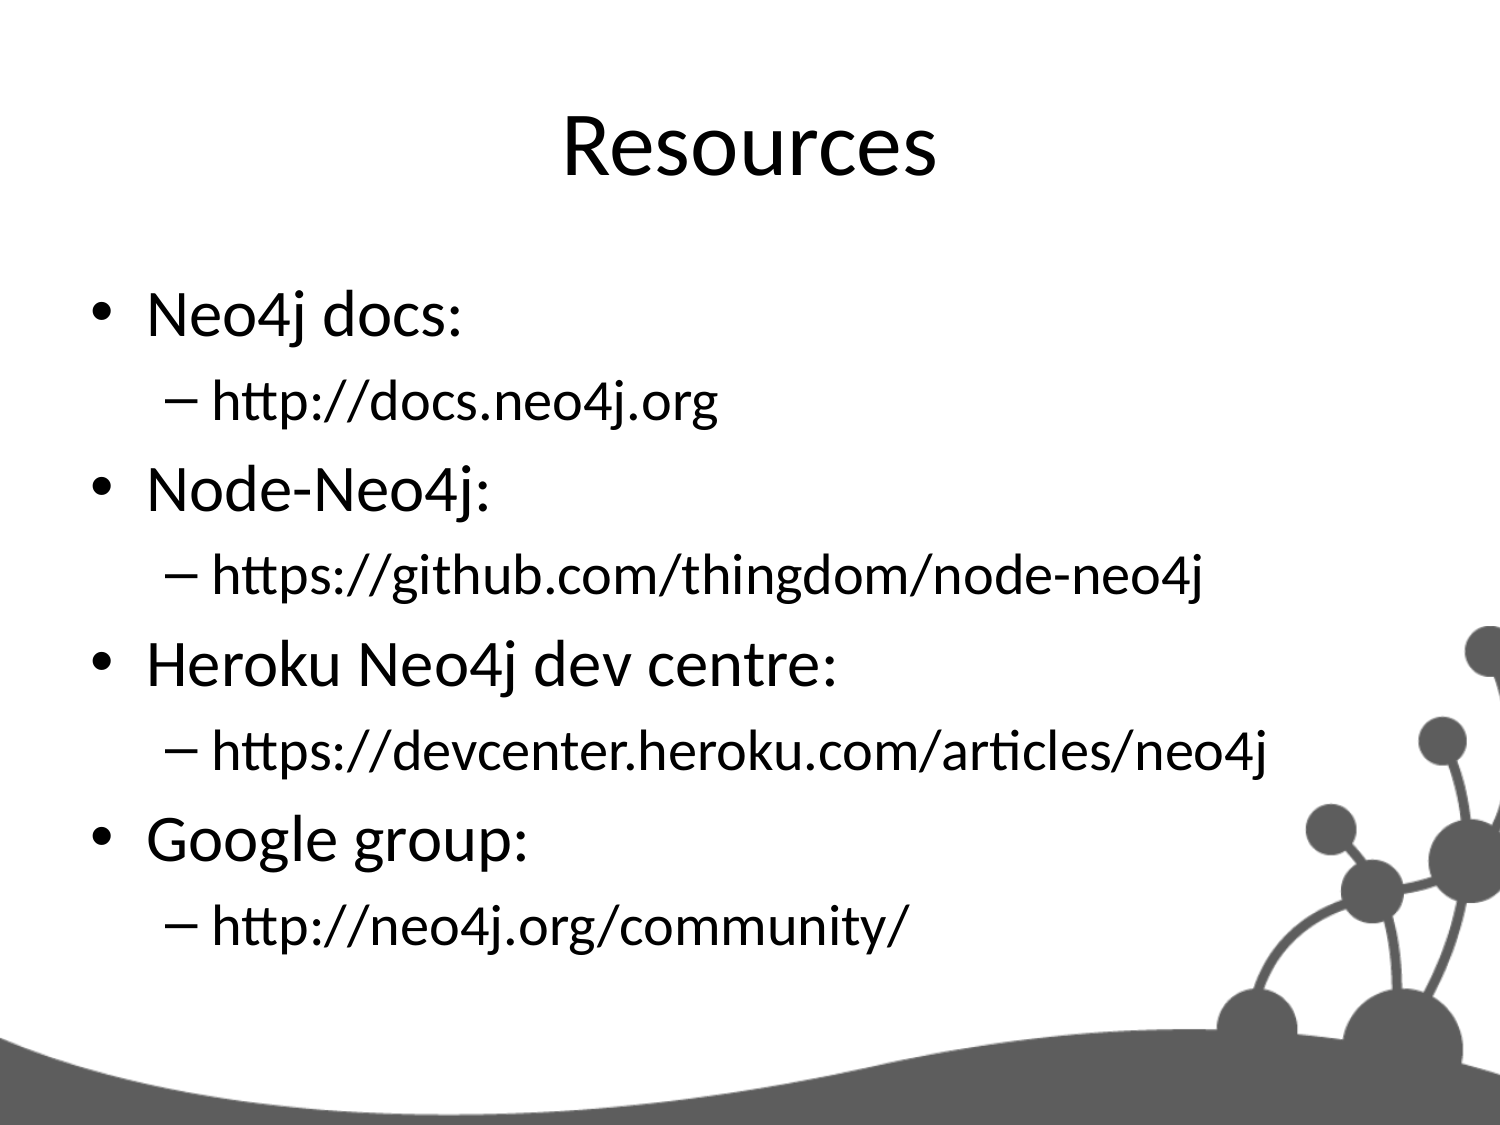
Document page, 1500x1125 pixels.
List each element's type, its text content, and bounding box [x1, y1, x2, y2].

list Neo4j docs: http://docs.neo4j.org Node-Neo4j: https://github.com/thingdom/node-neo4j Heroku Neo4j dev centre: https://devcenter.heroku.com/articles/neo4j Google group: http://neo4j.org/community/ [75, 262, 1425, 1005]
title Resources [75, 45, 1425, 233]
